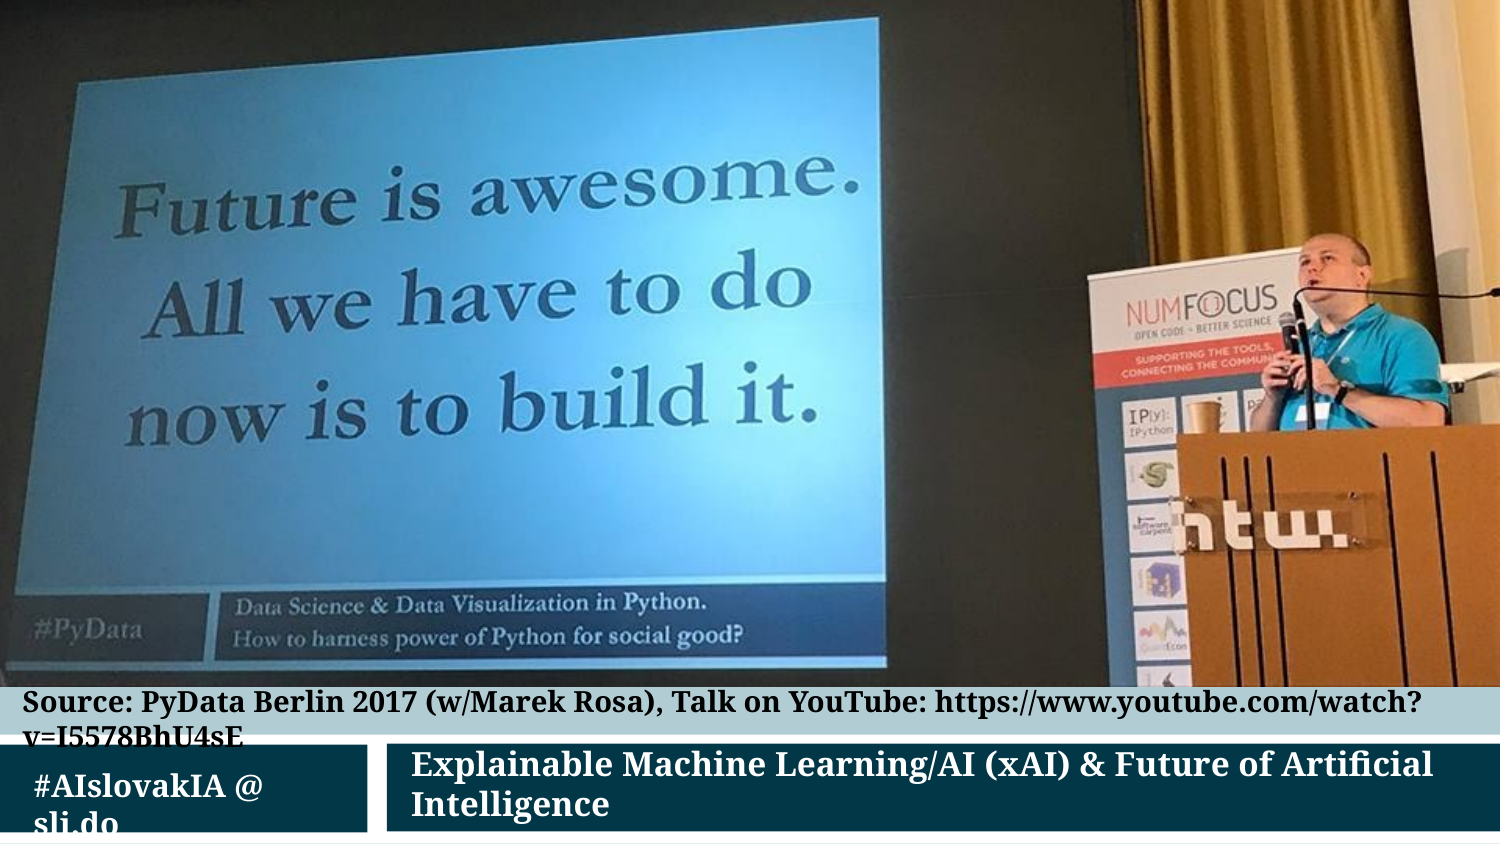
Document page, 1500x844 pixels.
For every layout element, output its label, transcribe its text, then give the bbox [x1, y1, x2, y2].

text_box Source: PyData Berlin 2017 (w/Marek Rosa), Talk on YouTube: https://www.youtube.com/watch?v=I5578BhU4sE [11, 696, 1481, 732]
picture [92, 815, 96, 833]
text_box Explainable Machine Learning/AI (xAI) & Future of Artificial Intelligence [400, 740, 1500, 826]
picture [62, 819, 67, 833]
text_box #AIslovakIA @ sli.do [22, 760, 342, 815]
picture [82, 819, 90, 833]
picture [0, 0, 1500, 687]
picture [102, 819, 108, 833]
picture [111, 819, 117, 833]
picture [52, 815, 56, 833]
picture [35, 819, 47, 833]
